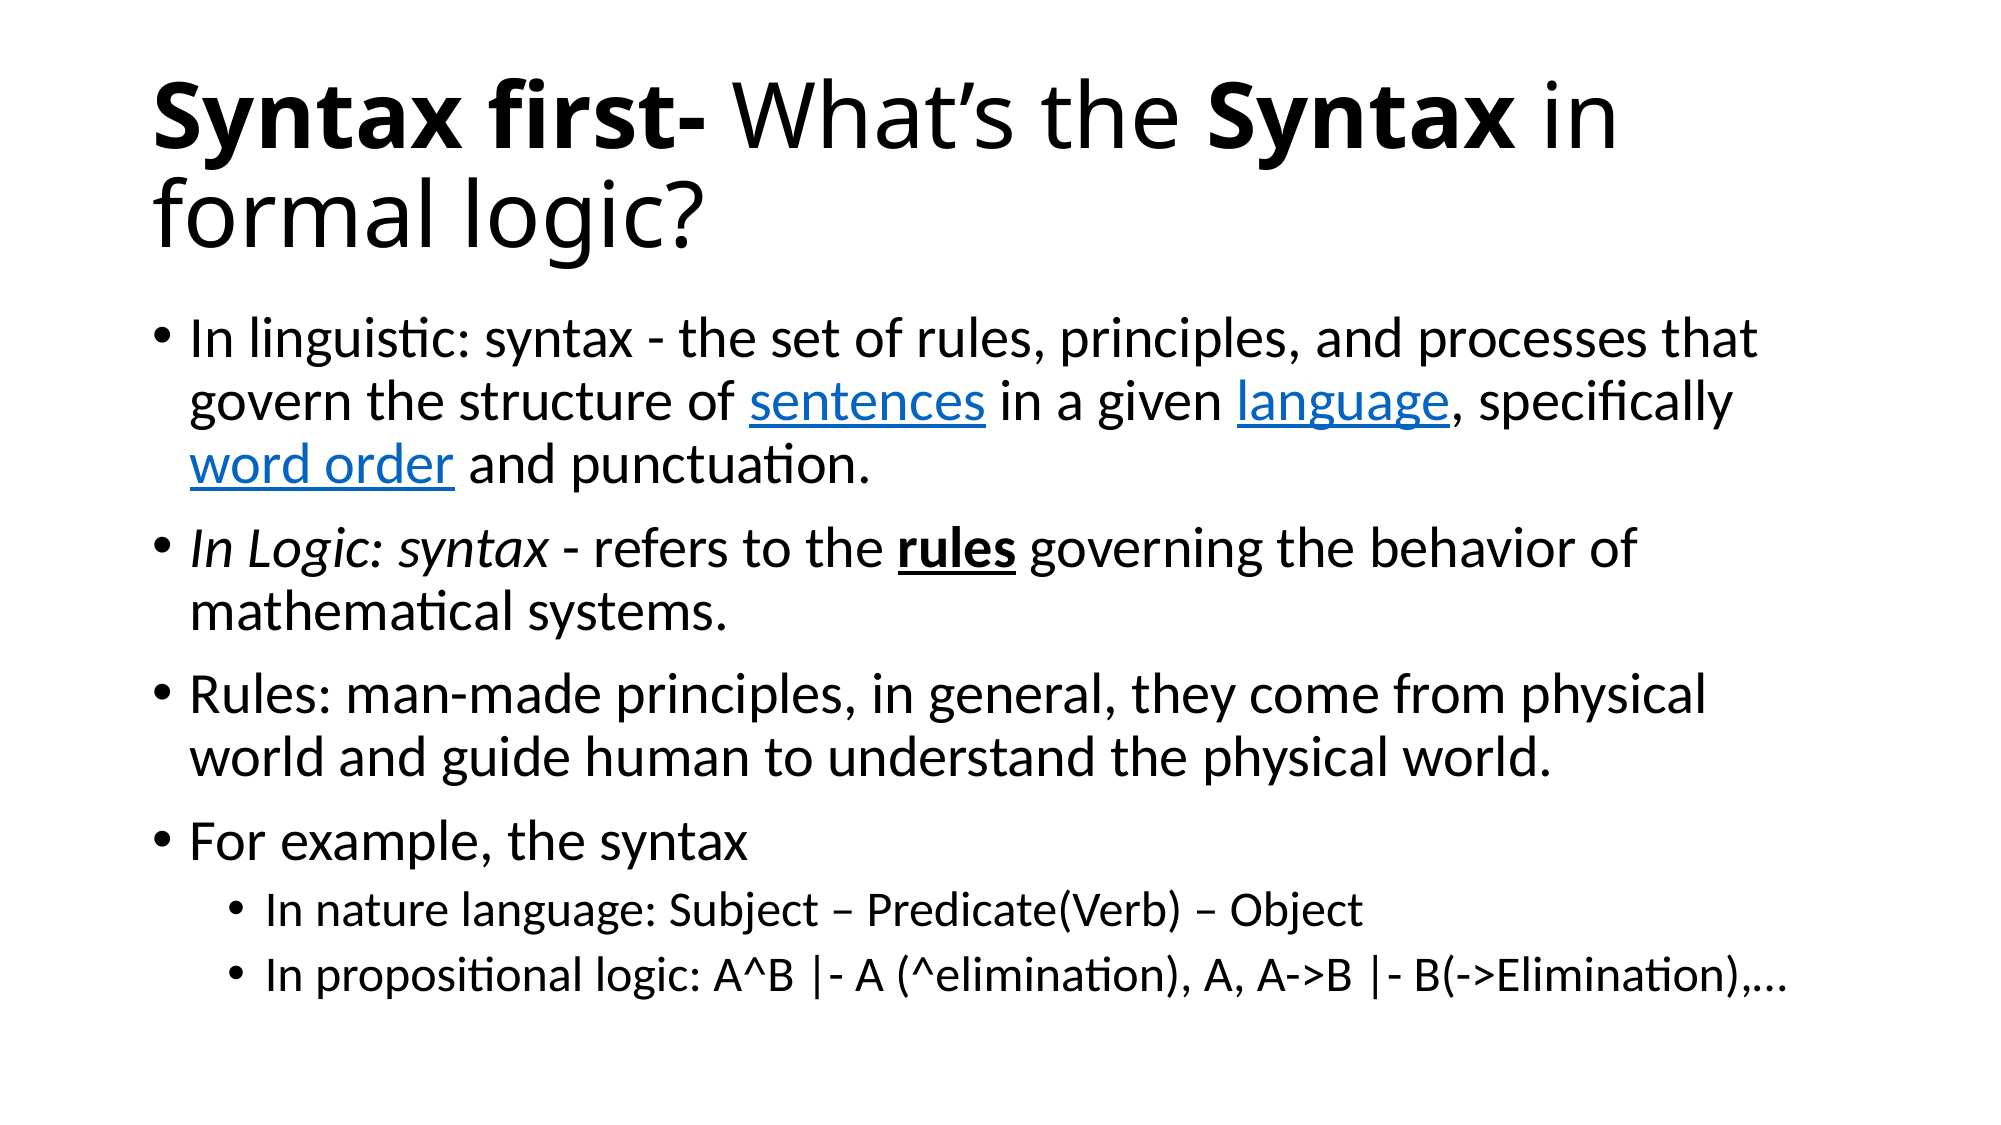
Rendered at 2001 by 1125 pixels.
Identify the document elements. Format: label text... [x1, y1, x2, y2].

list In linguistic: syntax - the set of rules, principles, and processes that govern the structure of sentences in a given language, specifically word order and punctuation. In Logic: syntax - refers to the rules governing the behavior of mathematical systems. Rules: man-made principles, in general, they come from physical world and guide human to understand the physical world. For example, the syntax In nature language: Subject – Predicate(Verb) – Object In propositional logic: A^B |- A (^elimination), A, A->B |- B(->Elimination),… [137, 299, 1863, 1014]
title Syntax first- What’s the Syntax in formal logic? [137, 59, 1863, 278]
